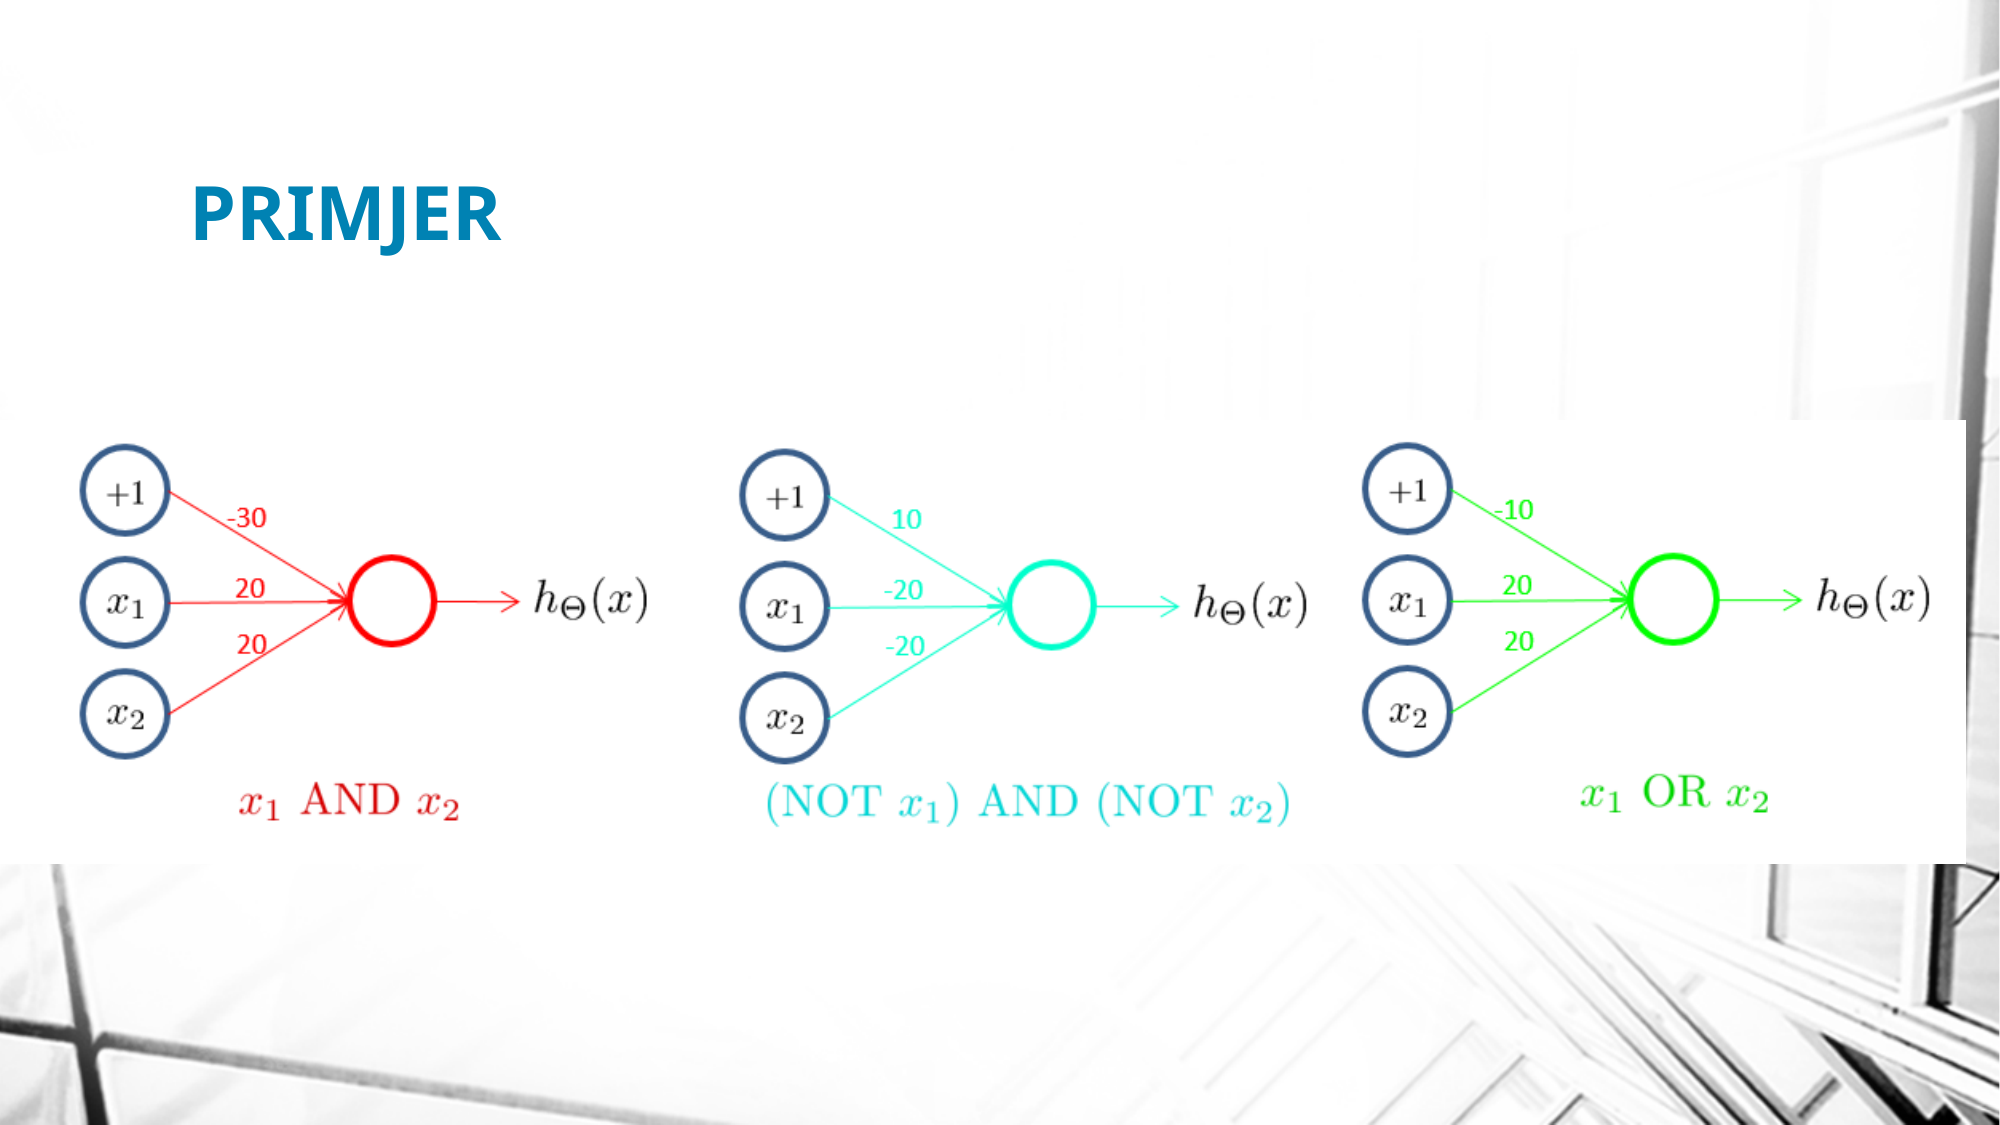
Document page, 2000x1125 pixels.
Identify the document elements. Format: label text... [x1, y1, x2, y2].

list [0, 420, 1966, 864]
picture [0, 0, 2000, 1125]
title PRIMJER [174, 87, 1600, 263]
